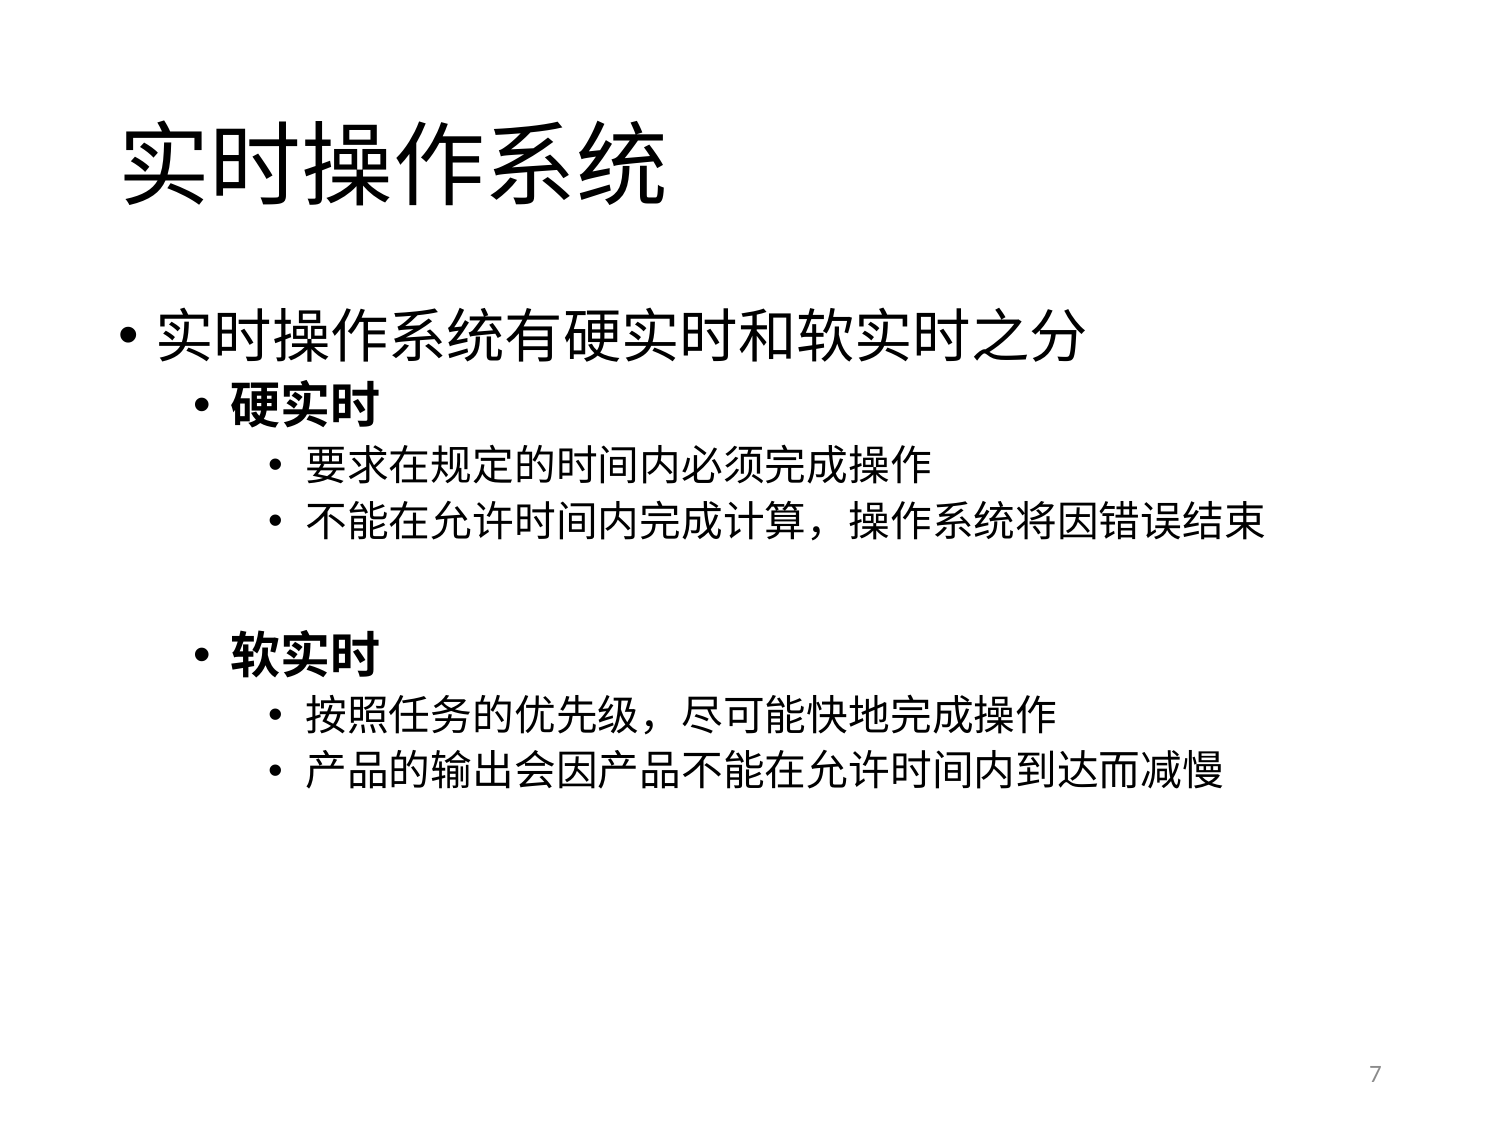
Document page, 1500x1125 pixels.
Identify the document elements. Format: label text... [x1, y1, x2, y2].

title 实时操作系统 [103, 59, 1397, 278]
slide_number 7 [1059, 1042, 1397, 1103]
list 实时操作系统有硬实时和软实时之分 硬实时 要求在规定的时间内必须完成操作 不能在允许时间内完成计算，操作系统将因错误结束 软实时 按照任务的优先级，尽可能快地完成操作 产品的输出会因产品不能在允许时间内到达而减慢 [103, 299, 1397, 1014]
